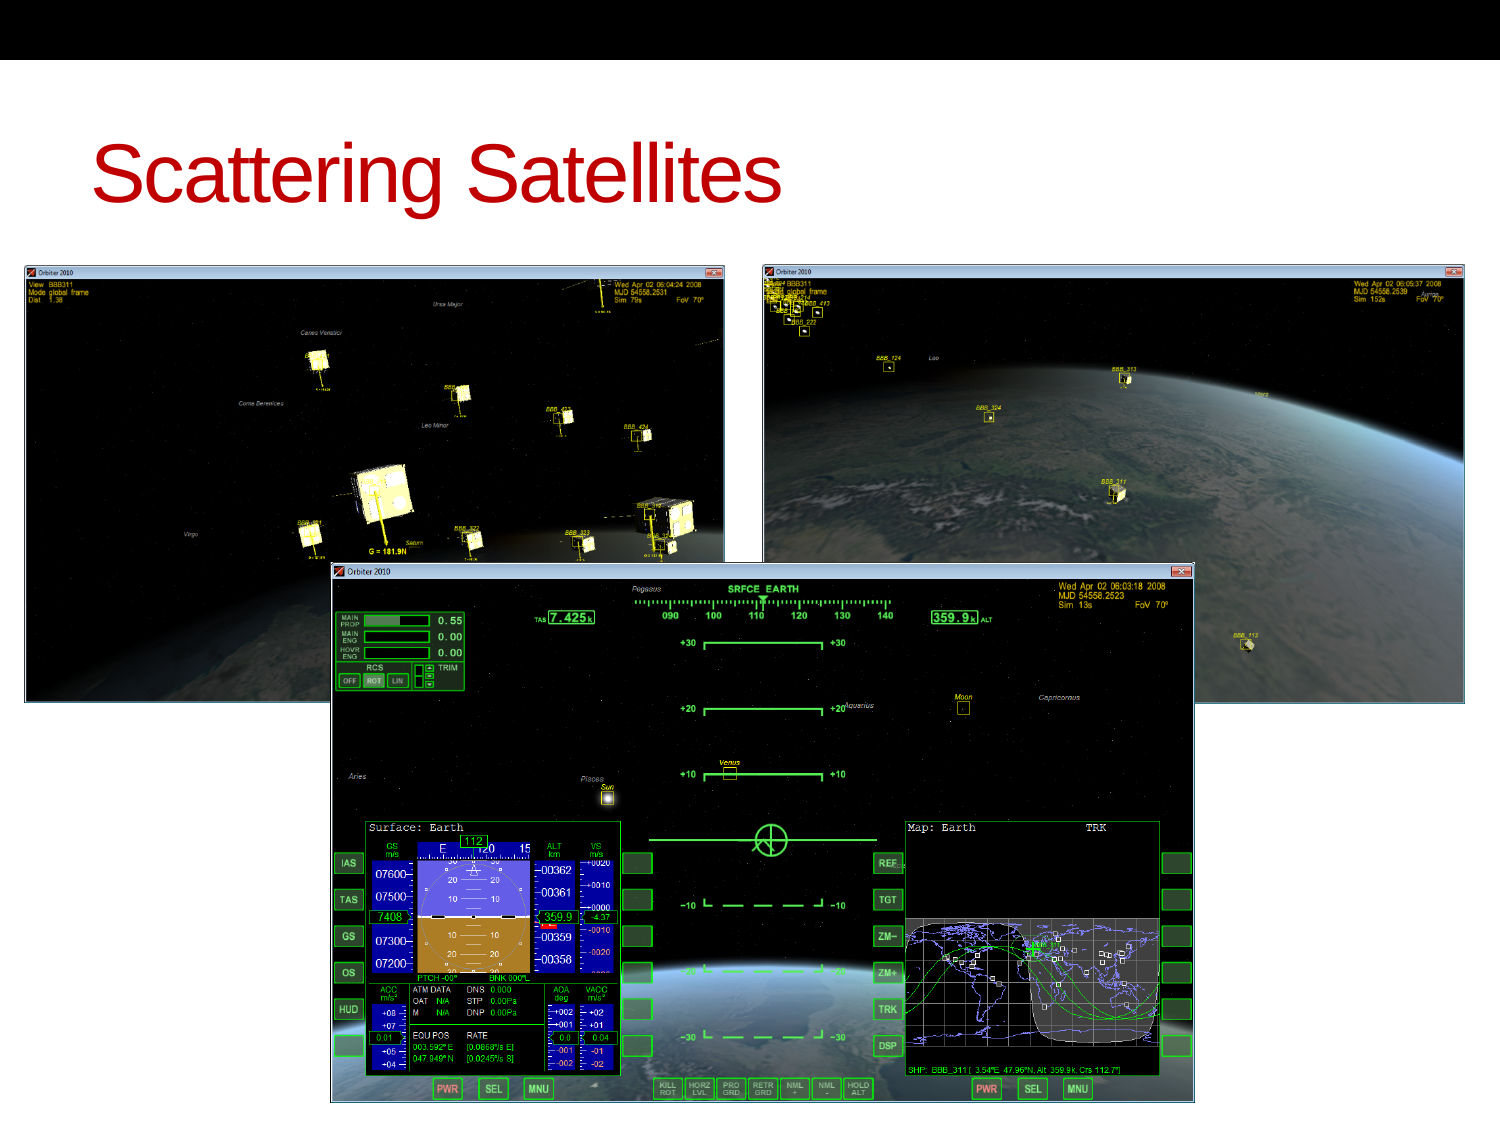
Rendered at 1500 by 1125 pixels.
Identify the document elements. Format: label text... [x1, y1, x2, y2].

picture [24, 264, 1466, 1103]
title Scattering Satellites [75, 87, 1425, 250]
